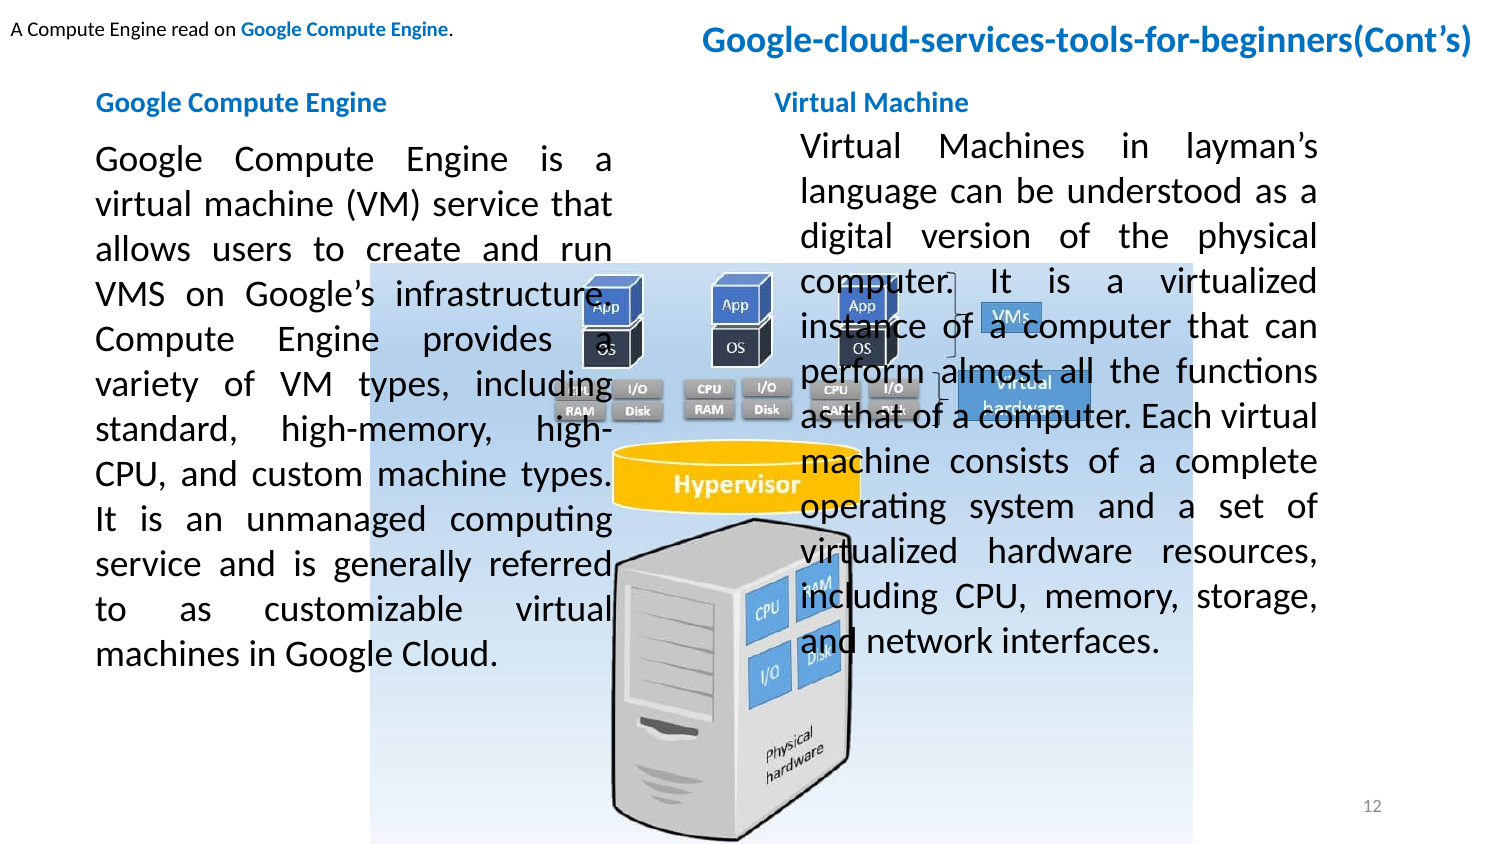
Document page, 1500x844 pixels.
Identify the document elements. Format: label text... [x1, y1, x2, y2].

slide_number 12 [1193, 782, 1397, 827]
text_box Google Compute Engine [81, 76, 403, 126]
text_box Virtual Machines in layman’s language can be understood as a digital version of the physical computer. It is a virtualized instance of a computer that can perform almost all the functions as that of a computer. Each virtual machine consists of a complete operating system and a set of virtualized hardware resources, including CPU, memory, storage, and network interfaces. [785, 113, 1334, 669]
text_box Google Compute Engine is a virtual machine (VM) service that allows users to create and run VMS on Google’s infrastructure. Compute Engine provides a variety of VM types, including standard, high-memory, high-CPU, and custom machine types. It is an unmanaged computing service and is generally referred to as customizable virtual machines in Google Cloud. [80, 126, 628, 682]
picture [370, 263, 1193, 844]
text_box Virtual Machine [759, 76, 985, 126]
text_box Google-cloud-services-tools-for-beginners(Cont’s) [687, 7, 1489, 67]
text_box A Compute Engine read on Google Compute Engine. [0, 8, 746, 49]
